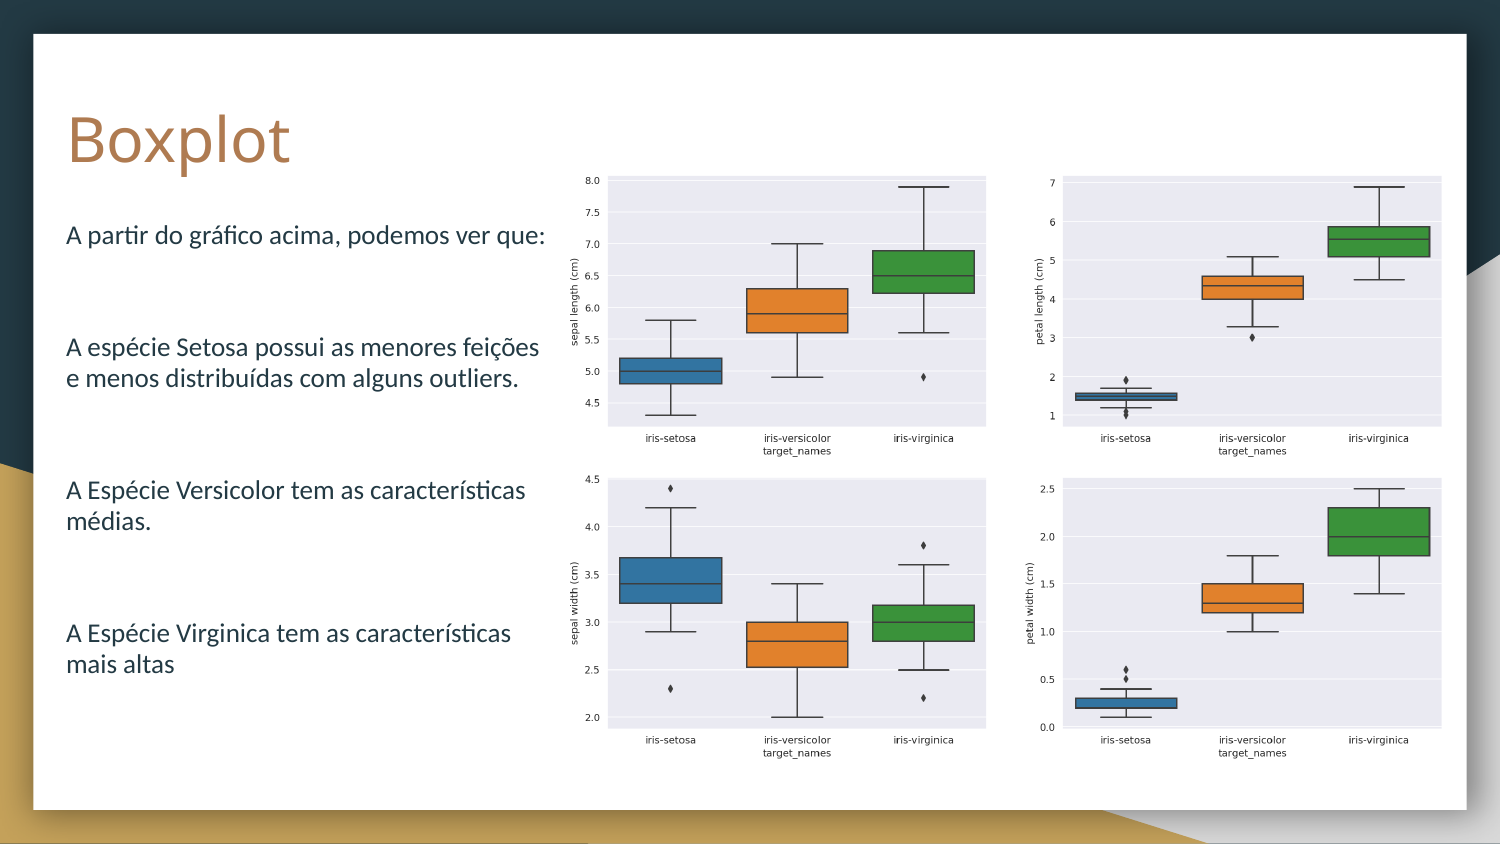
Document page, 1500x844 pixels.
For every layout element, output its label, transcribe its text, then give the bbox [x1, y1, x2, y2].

list A partir do gráfico acima, podemos ver que: A espécie Setosa possui as menores feições e menos distribuídas com alguns outliers. A Espécie Versicolor tem as características médias. A Espécie Virginica tem as características mais altas [51, 205, 558, 766]
picture [563, 167, 1450, 766]
title Boxplot [51, 80, 1283, 205]
